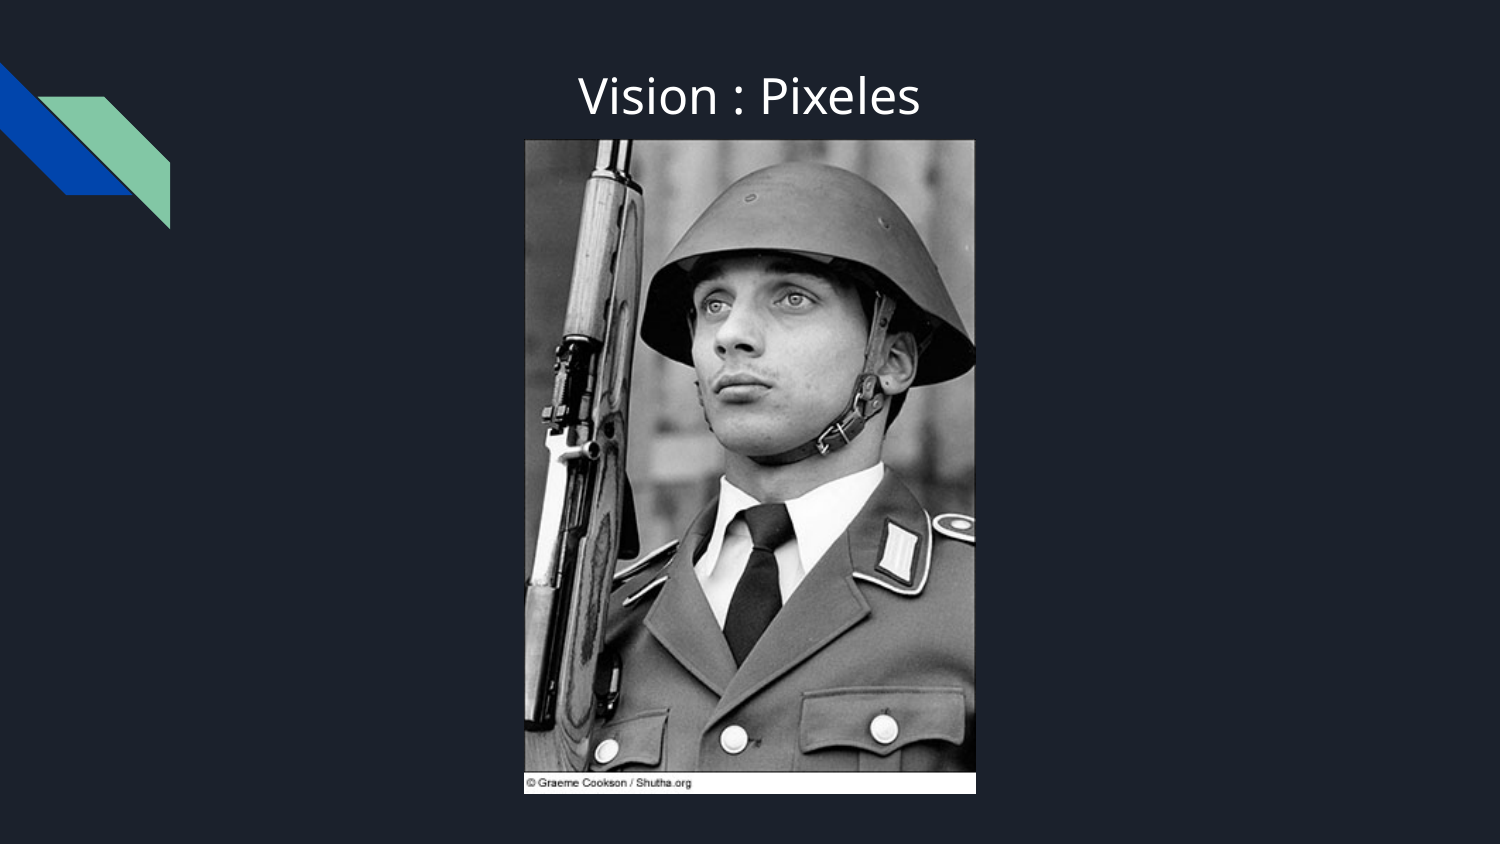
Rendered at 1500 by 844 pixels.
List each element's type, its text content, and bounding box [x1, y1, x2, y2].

picture [523, 139, 977, 794]
title Vision : Pixeles [177, 49, 1323, 140]
